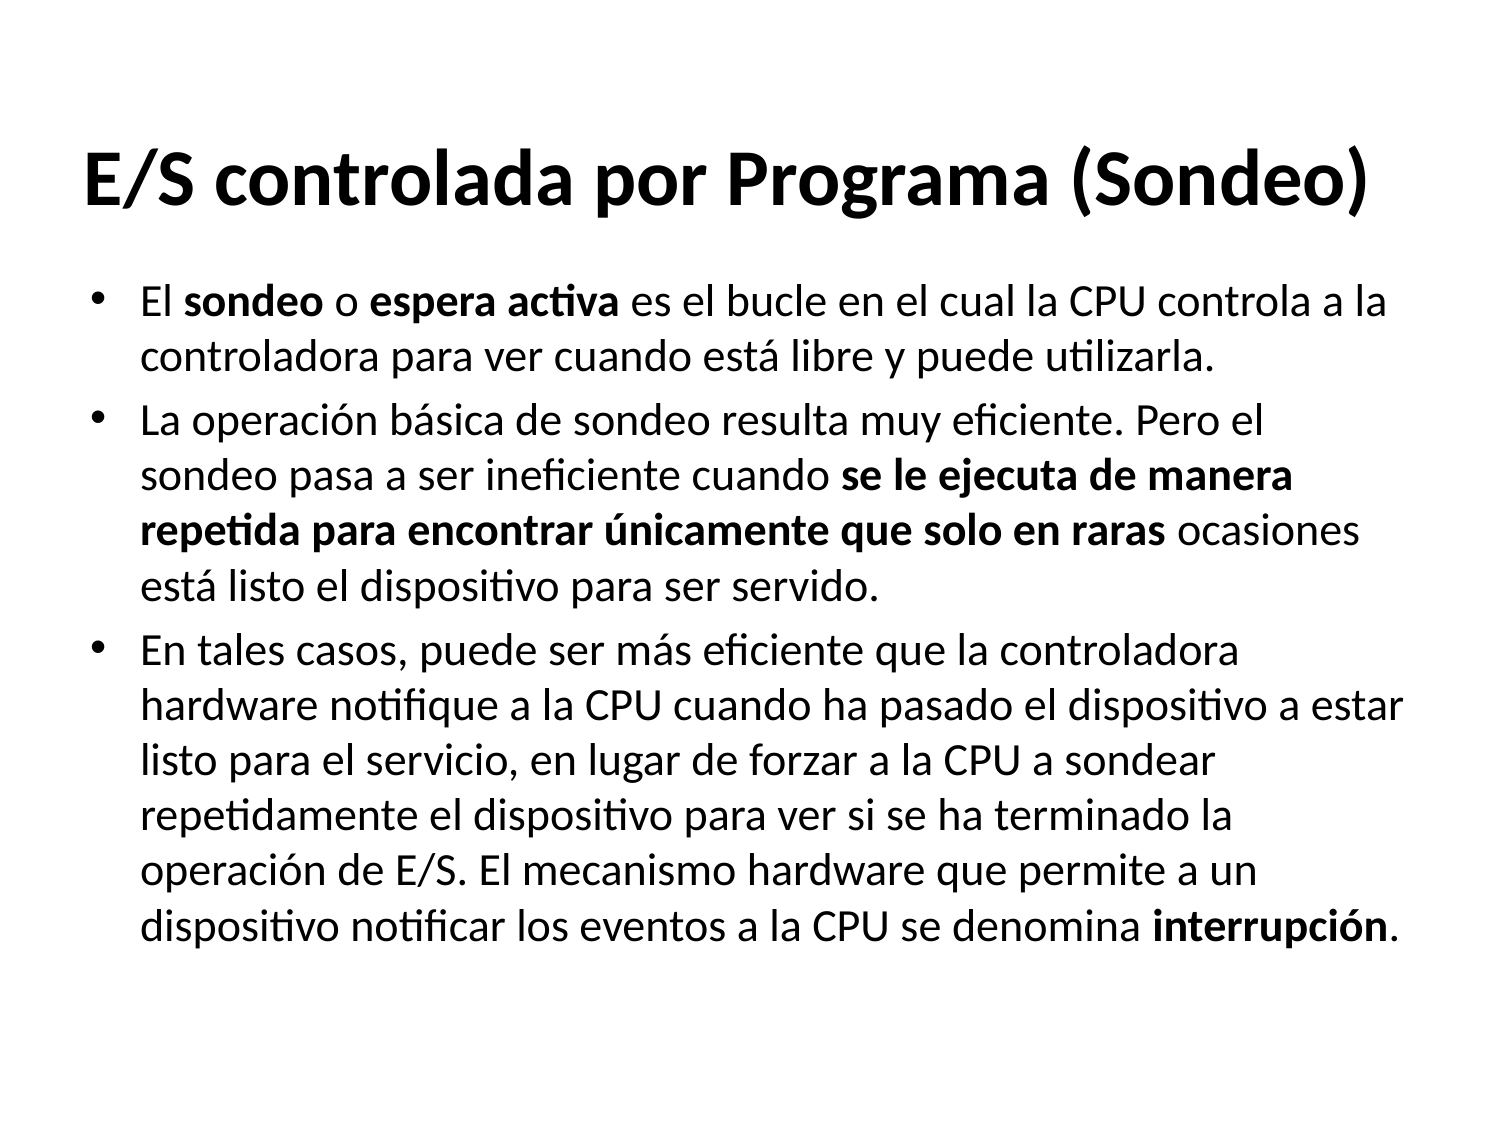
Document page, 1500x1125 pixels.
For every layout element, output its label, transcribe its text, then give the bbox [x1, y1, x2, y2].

title E/S controlada por Programa (Sondeo) [53, 79, 1404, 268]
list El sondeo o espera activa es el bucle en el cual la CPU controla a la controladora para ver cuando está libre y puede utilizarla. La operación básica de sondeo resulta muy eficiente. Pero el sondeo pasa a ser ineficiente cuando se le ejecuta de manera repetida para encontrar únicamente que solo en raras ocasiones está listo el dispositivo para ser servido. En tales casos, puede ser más eficiente que la controladora hardware notifique a la CPU cuando ha pasado el dispositivo a estar listo para el servicio, en lugar de forzar a la CPU a sondear repetidamente el dispositivo para ver si se ha terminado la operación de E/S. El mecanismo hardware que permite a un dispositivo notificar los eventos a la CPU se denomina interrupción. [75, 262, 1425, 1005]
